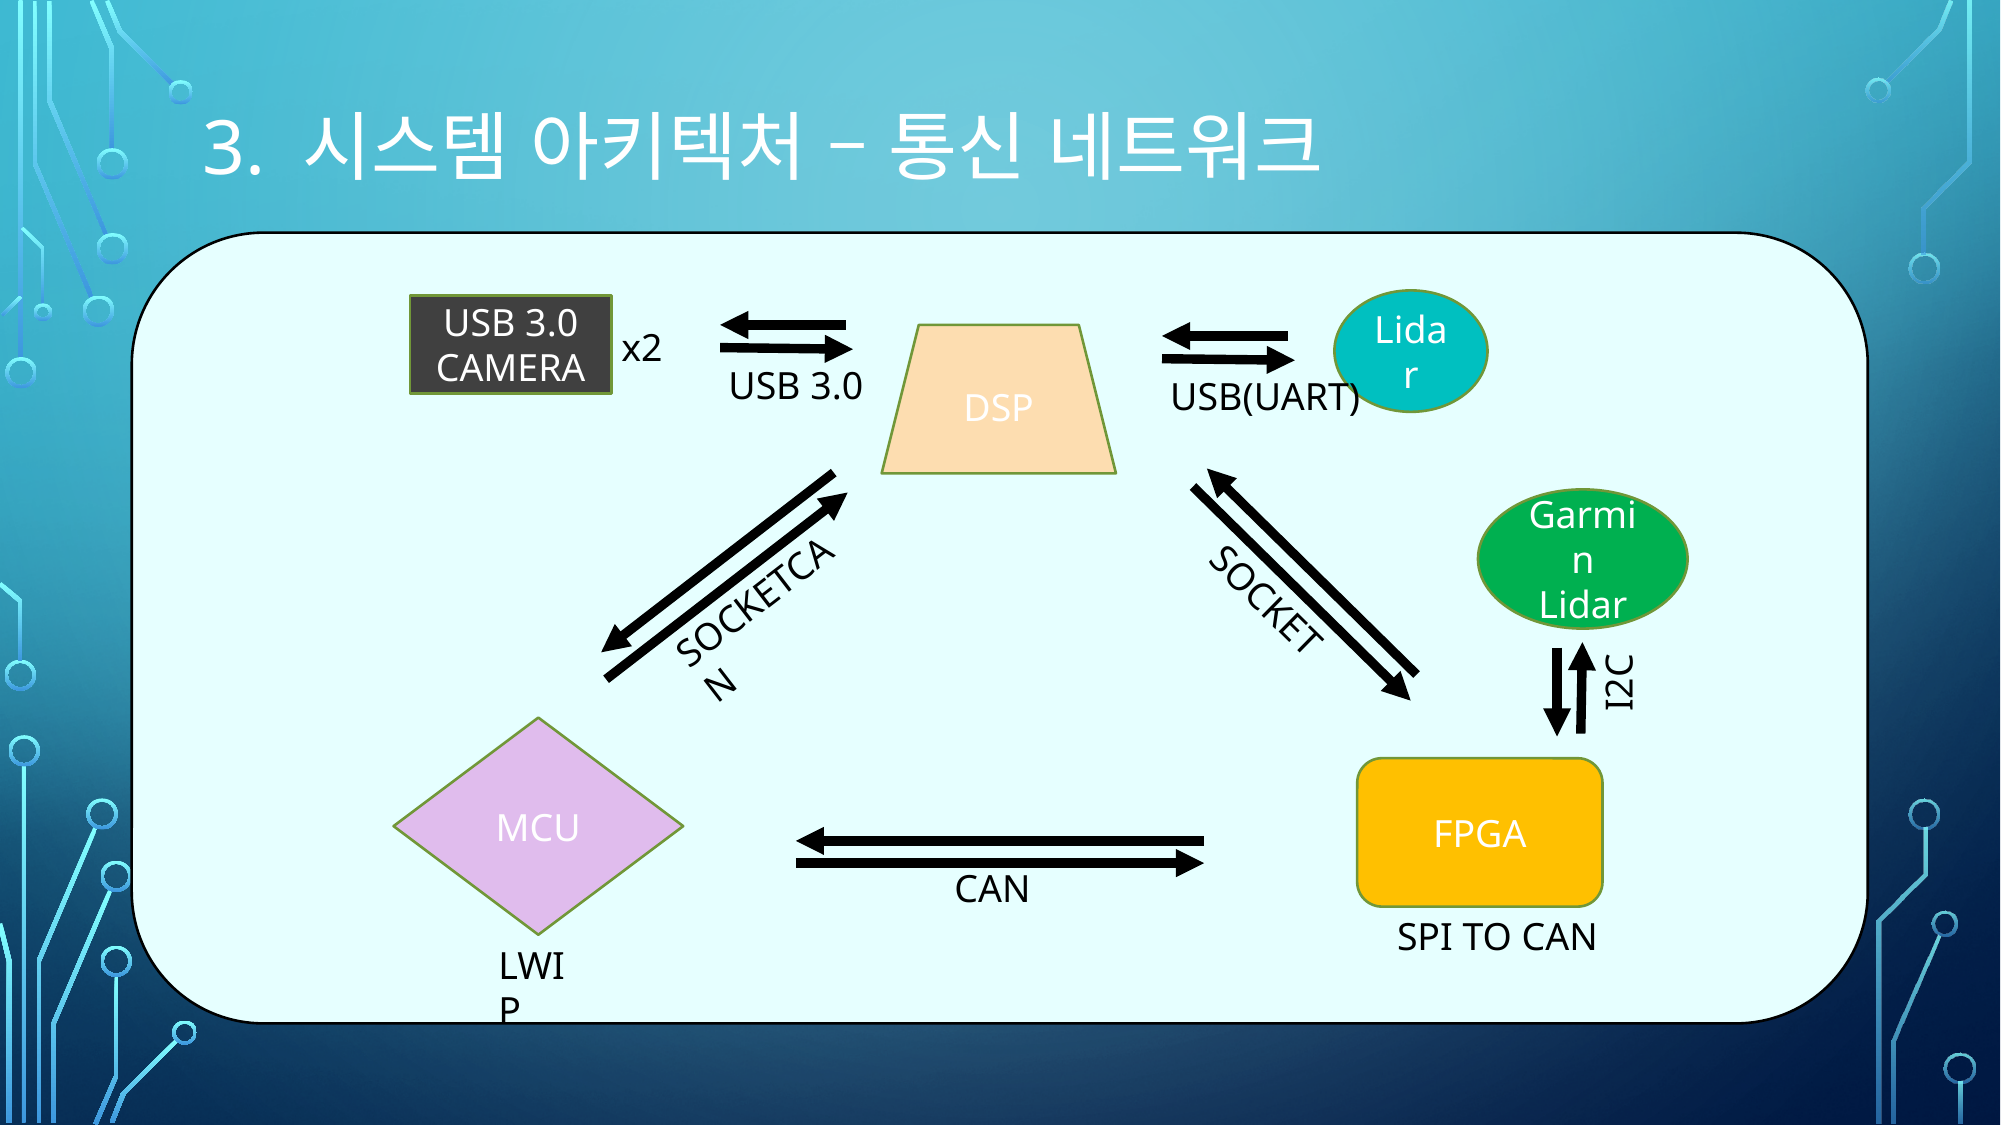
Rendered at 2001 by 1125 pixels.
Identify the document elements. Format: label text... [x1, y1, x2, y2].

text_box x2 [606, 316, 697, 377]
text_box DSP [880, 323, 1118, 475]
text_box USB(UART) [1155, 365, 1420, 426]
text_box SPI TO CAN [1382, 905, 1647, 966]
text_box CAN [939, 857, 1205, 862]
text_box SOCKET [1218, 594, 1388, 719]
text_box USB 3.0 CAMERA [409, 294, 613, 395]
text_box MCU [392, 716, 685, 934]
title 3. 시스템 아키텍처 – 통신 네트워크 [187, 101, 1813, 200]
text_box FPGA [1355, 756, 1604, 908]
text_box SOCKET [1196, 572, 1304, 593]
text_box Garmin Lidar [1476, 488, 1689, 630]
text_box LWIP [483, 934, 594, 1040]
text_box [130, 231, 1870, 1025]
text_box Lidar [1333, 289, 1489, 413]
text_box I2C [1587, 627, 1648, 727]
text_box SOCKETCAN [650, 499, 901, 726]
text_box CAN [939, 864, 1205, 918]
text_box SOCKET [1186, 519, 1281, 571]
text_box USB 3.0 [713, 354, 979, 415]
